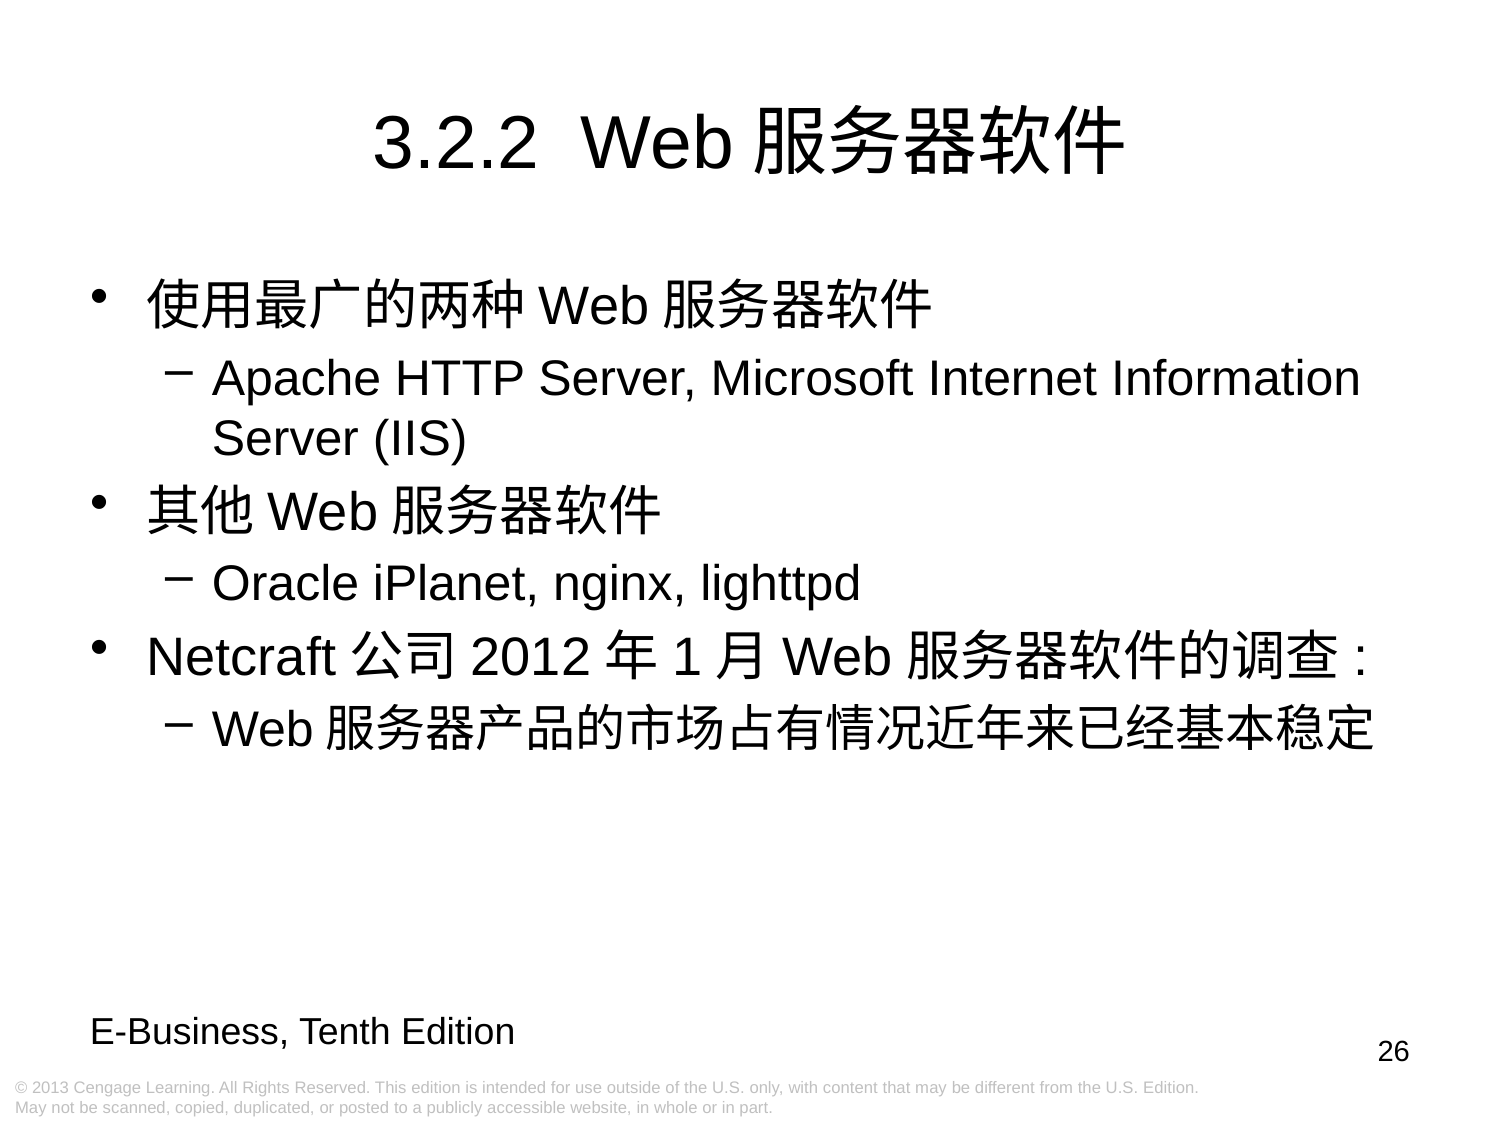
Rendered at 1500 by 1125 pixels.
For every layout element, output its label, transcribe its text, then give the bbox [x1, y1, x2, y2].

title 3.2.2 Web服务器软件 [75, 45, 1425, 233]
slide_number 26 [1074, 1024, 1426, 1103]
list 使用最广的两种Web服务器软件 Apache HTTP Server, Microsoft Internet Information Server (IIS) 其他Web服务器软件 Oracle iPlanet, nginx, lighttpd Netcraft公司2012年1月Web服务器软件的调查: Web服务器产品的市场占有情况近年来已经基本稳定 [75, 262, 1425, 1005]
